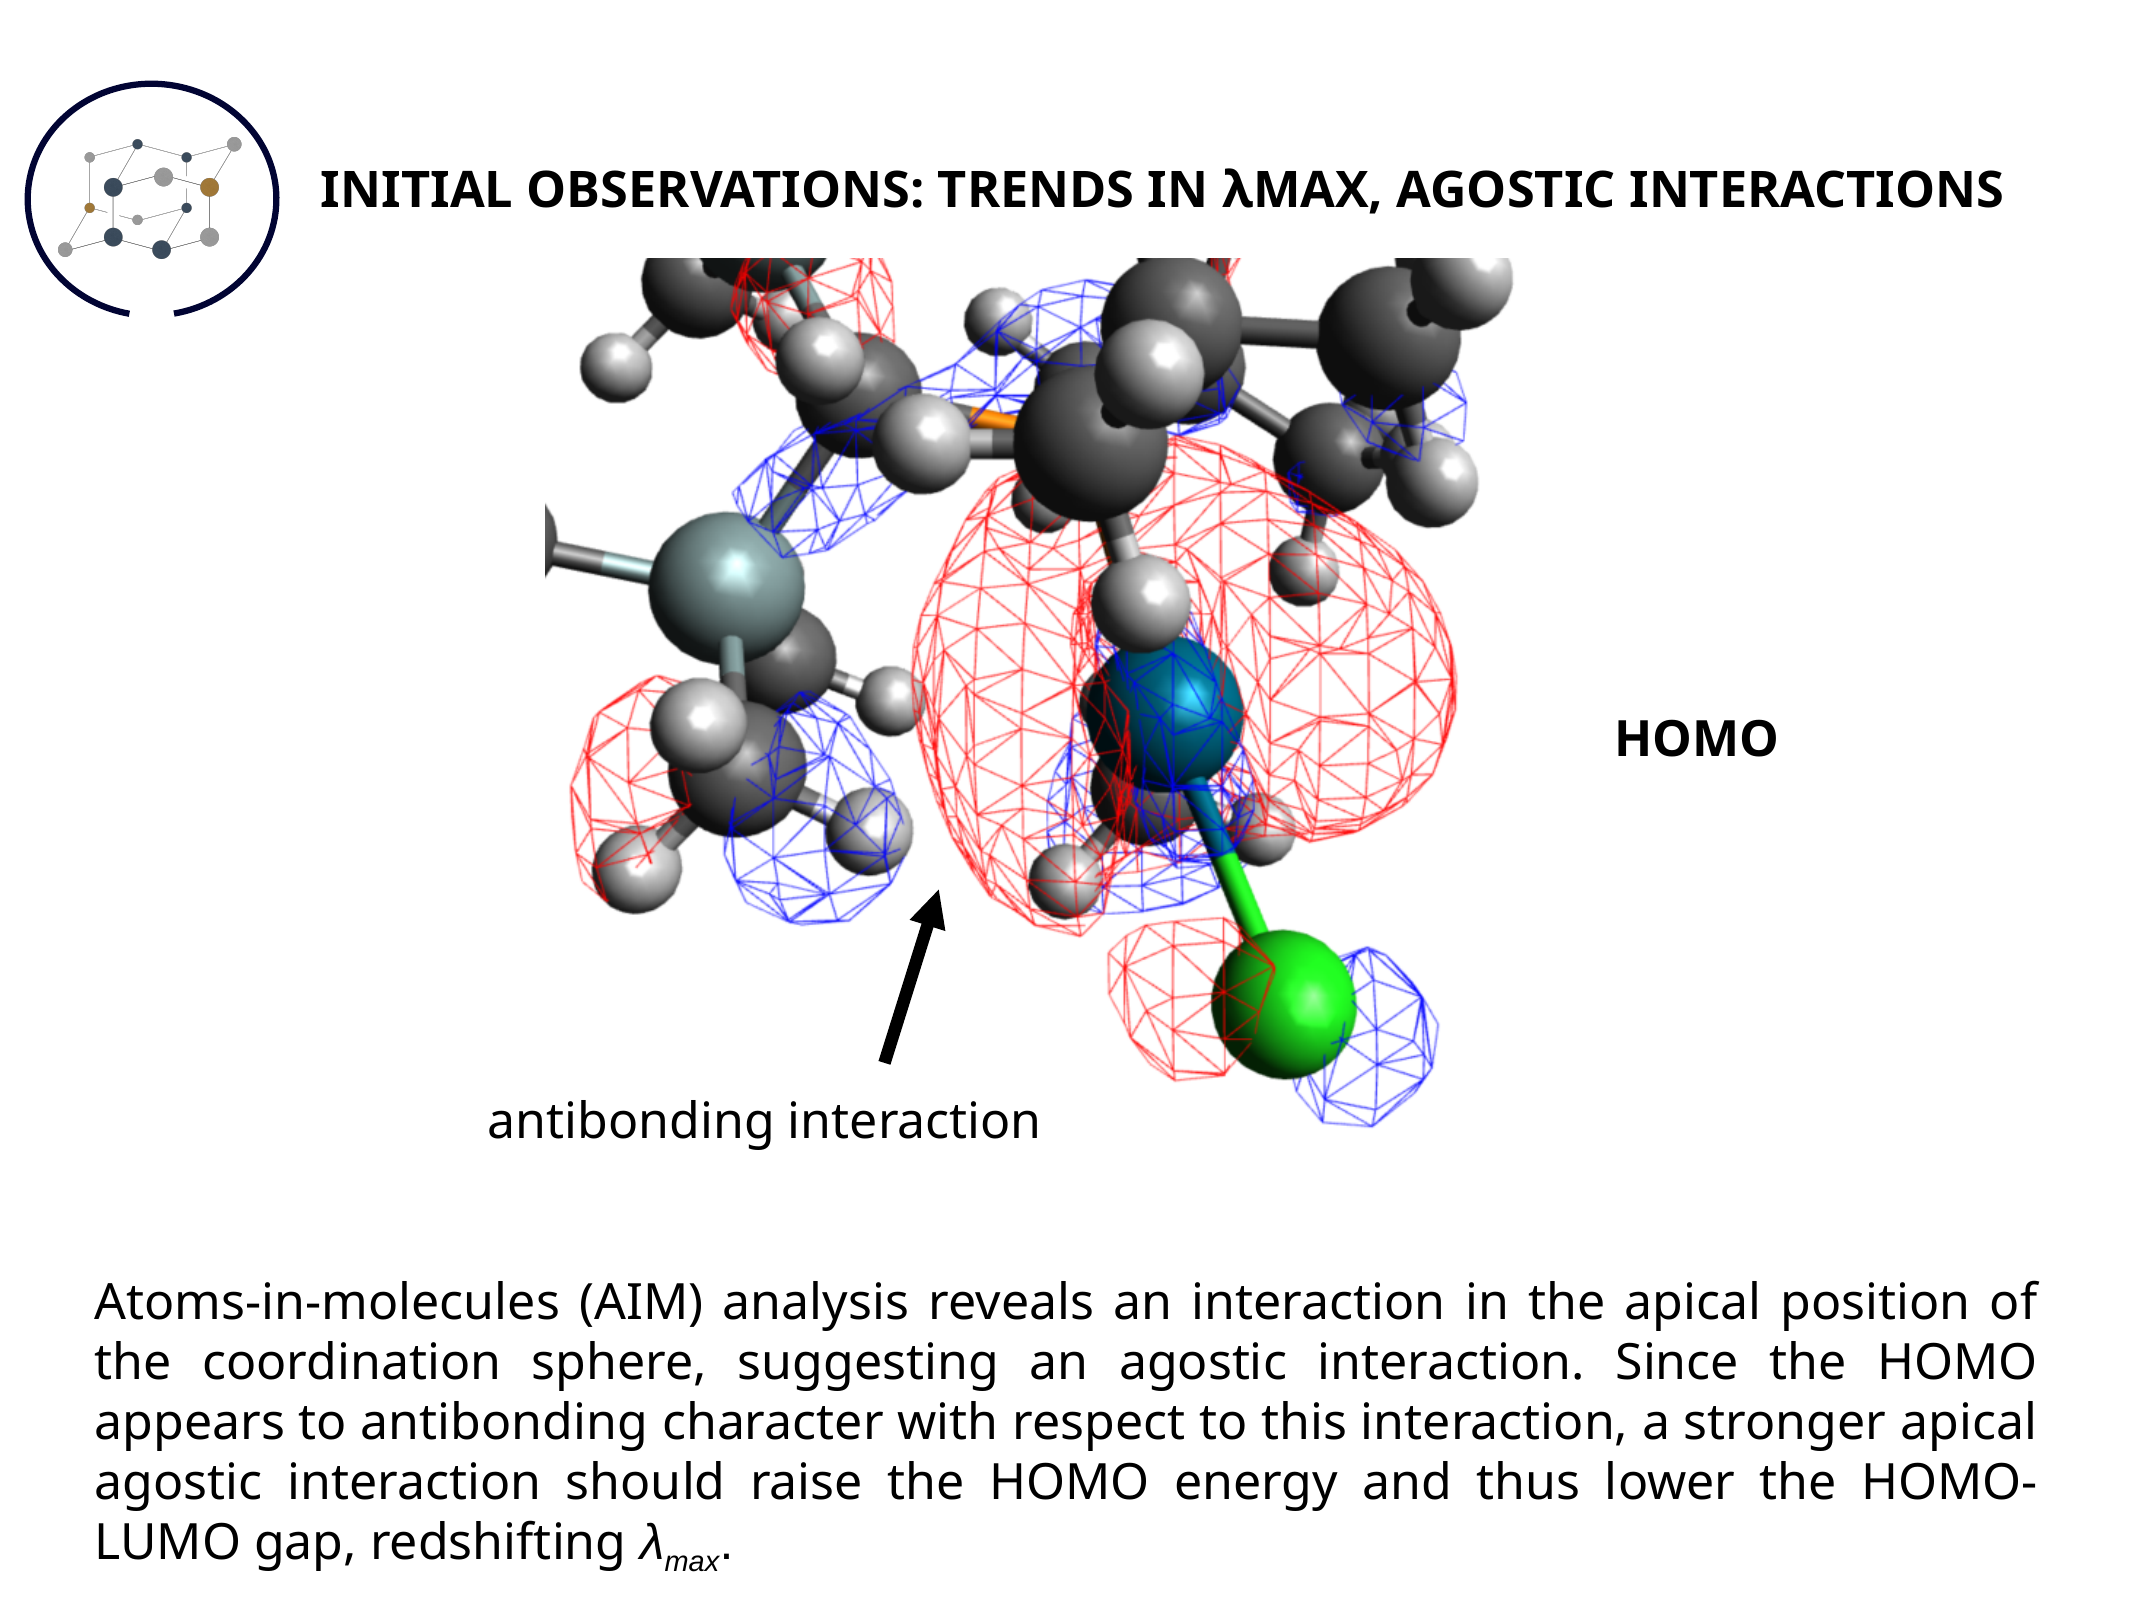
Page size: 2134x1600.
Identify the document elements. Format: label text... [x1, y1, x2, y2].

picture [545, 258, 1516, 1143]
text_box antibonding interaction [479, 1080, 1051, 1158]
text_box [884, 889, 939, 1064]
text_box INITIAL OBSERVATIONS: TRENDS IN λMAX, AGOSTIC INTERACTIONS [315, 152, 2134, 223]
text_box Atoms-in-molecules (AIM) analysis reveals an interaction in the apical position of the coordination sphere, suggesting an agostic interaction. Since the HOMO appears to antibonding character with respect to this interaction, a stronger apical agostic interaction should raise the HOMO energy and thus lower the HOMO-LUMO gap, redshifting λmax. [86, 1260, 2047, 1586]
text_box HOMO [1606, 698, 1788, 775]
picture [57, 136, 242, 260]
